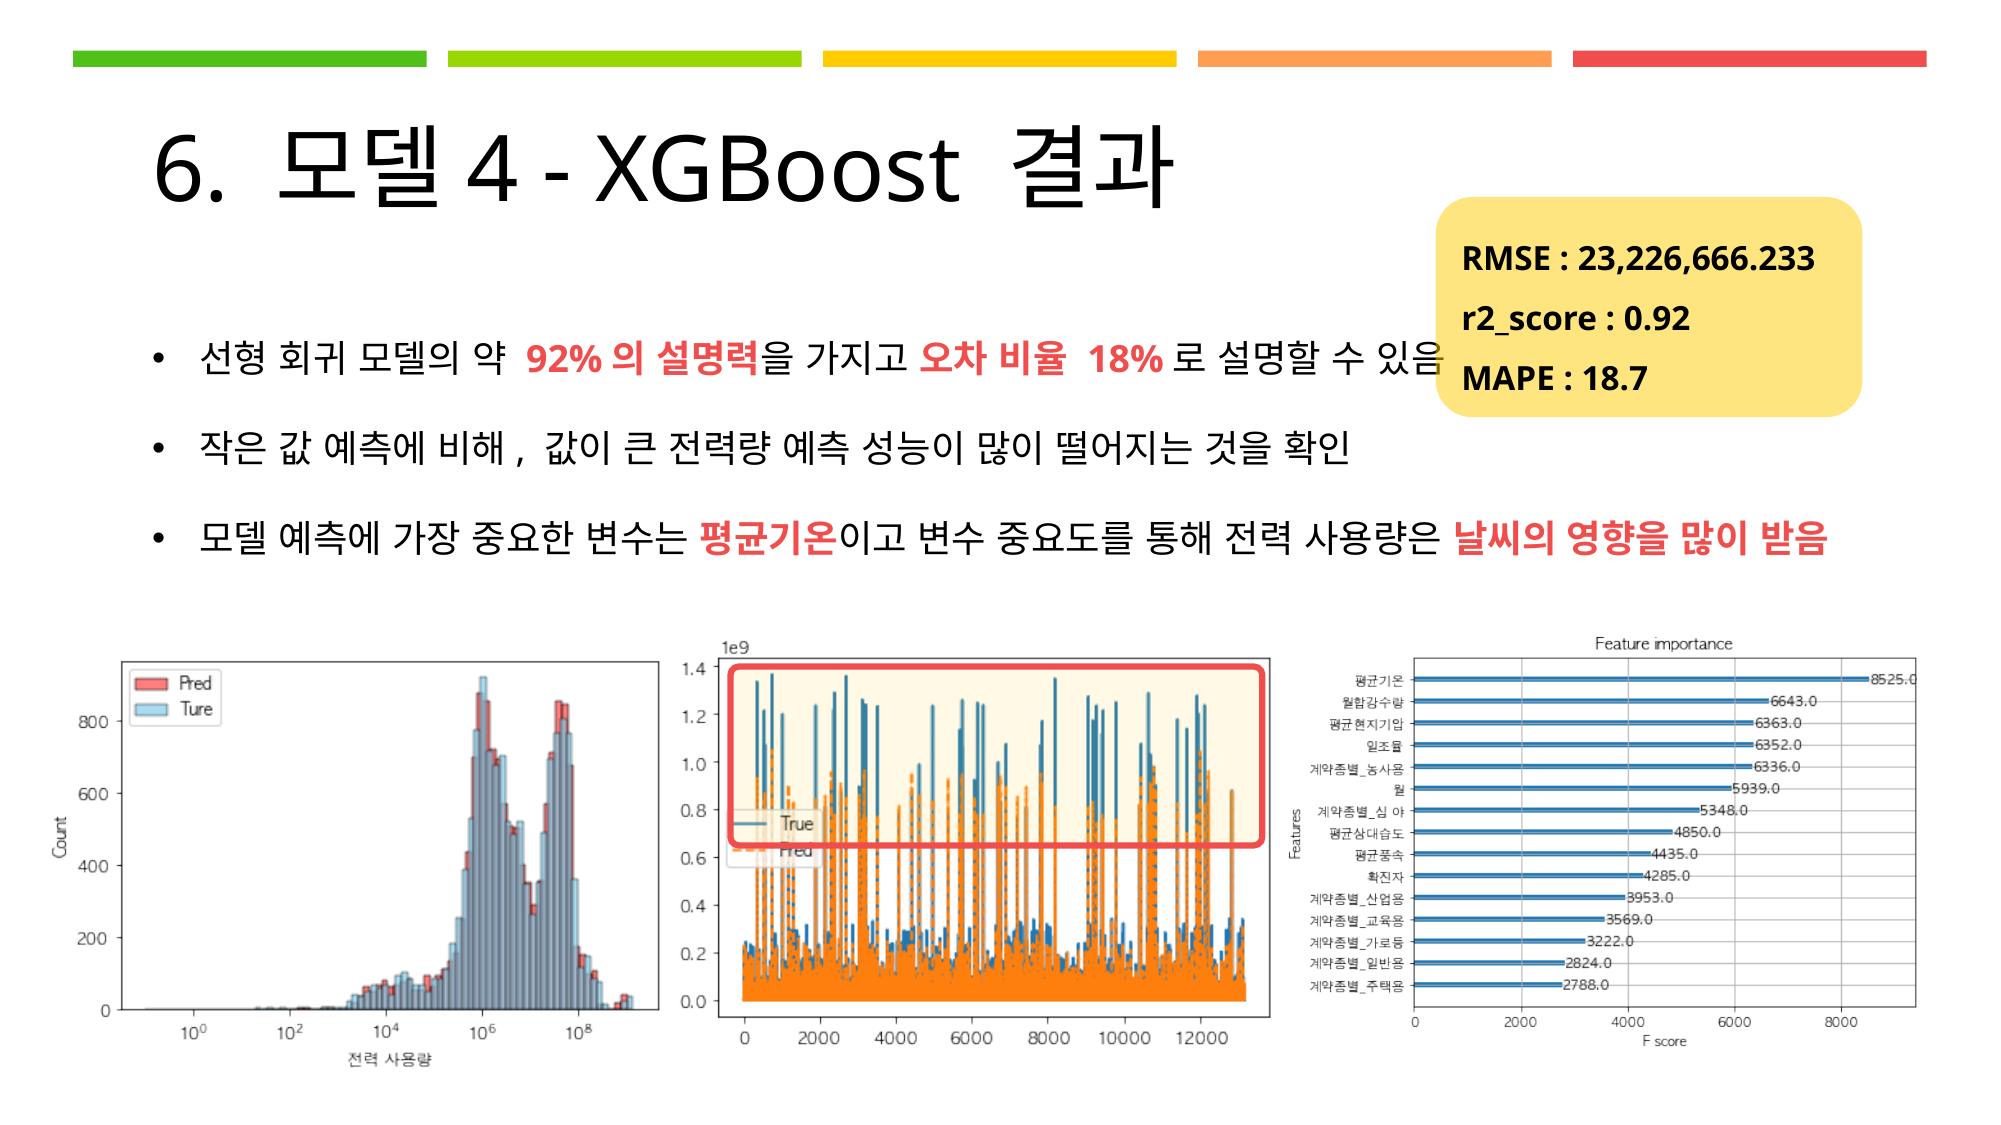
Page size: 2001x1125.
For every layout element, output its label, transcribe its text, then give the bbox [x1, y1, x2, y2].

picture [41, 628, 1927, 1080]
title 6. 모델4 - XGBoost 결과 [137, 67, 1863, 278]
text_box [73, 50, 1927, 67]
text_box 선형 회귀 모델의 약 92%의 설명력을 가지고 오차 비율 18%로 설명할 수 있음 작은 값 예측에 비해, 값이 큰 전력량 예측 성능이 많이 떨어지는 것을 확인 모델 예측에 가장 중요한 변수는 평균기온이고 변수 중요도를 통해 전력 사용량은 날씨의 영향을 많이 받음 [137, 282, 1863, 568]
text_box RMSE : 23,226,666.233 r2_score : 0.92 MAPE : 18.7 [1434, 195, 1864, 419]
